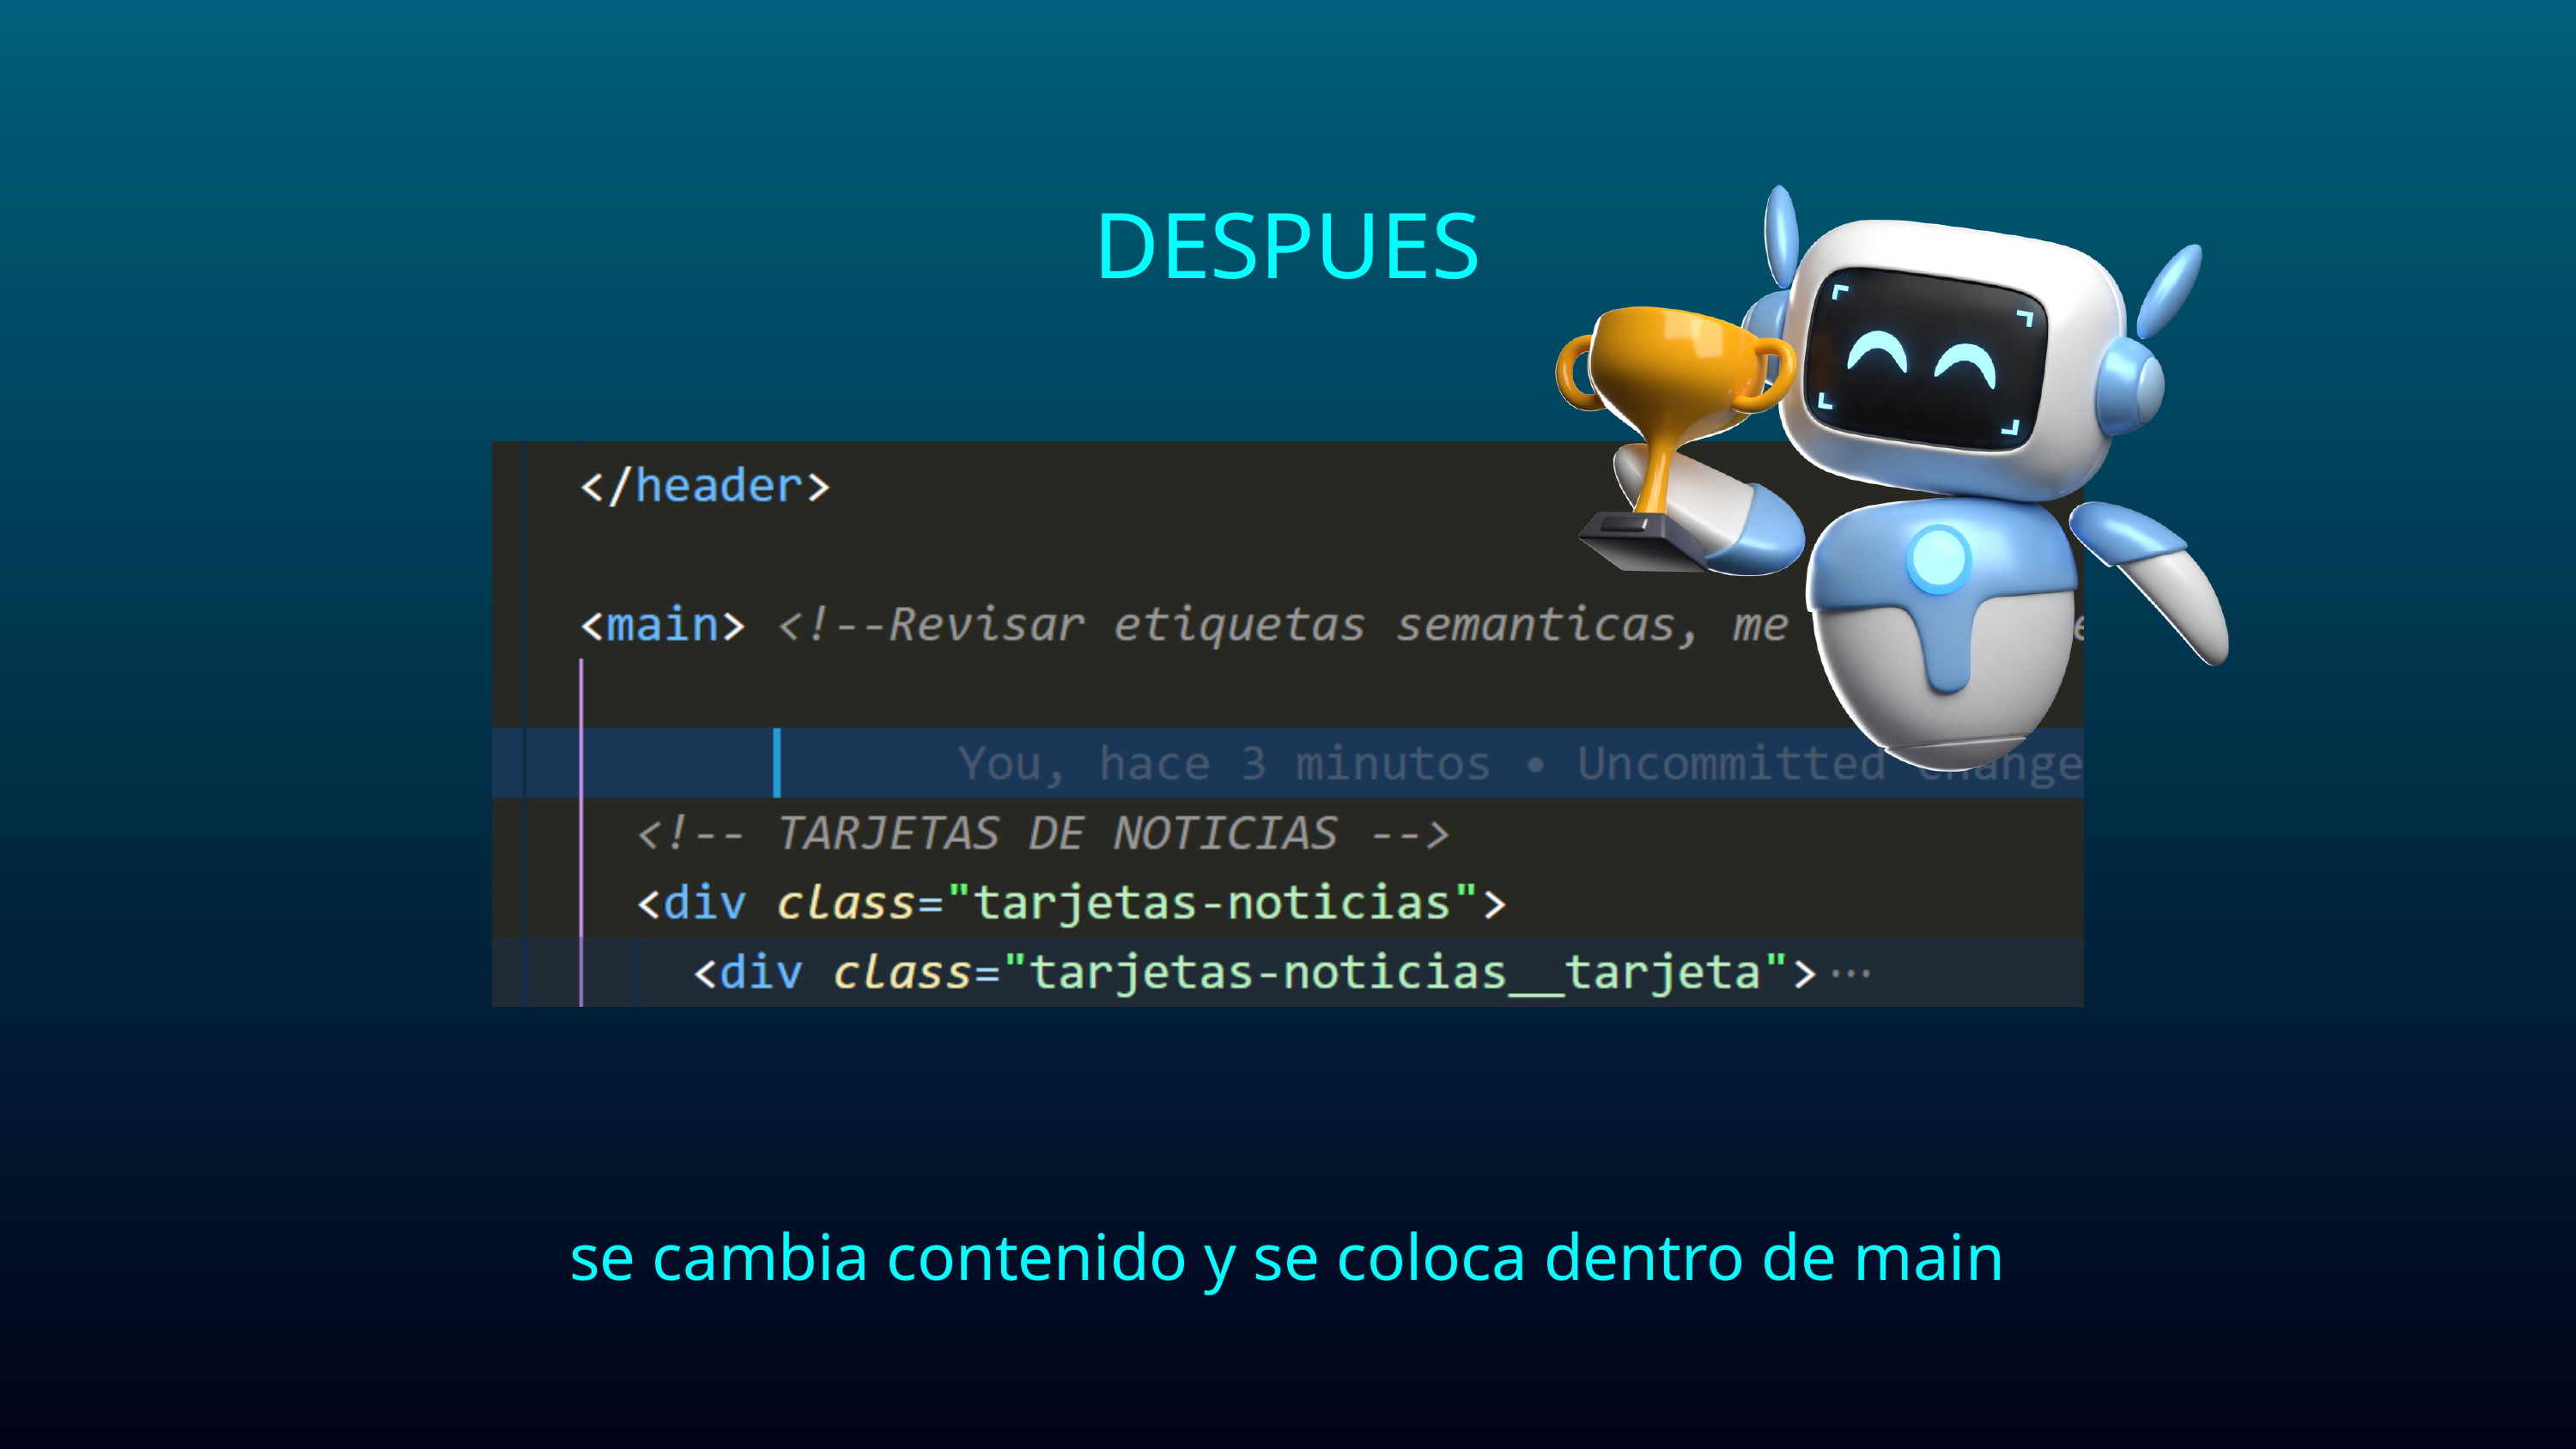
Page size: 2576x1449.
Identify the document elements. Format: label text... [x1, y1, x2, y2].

text_box DESPUES [817, 170, 1759, 298]
text_box [492, 441, 2084, 1007]
text_box se cambia contenido y se coloca dentro de main [110, 1203, 2466, 1293]
text_box [1555, 185, 2229, 773]
